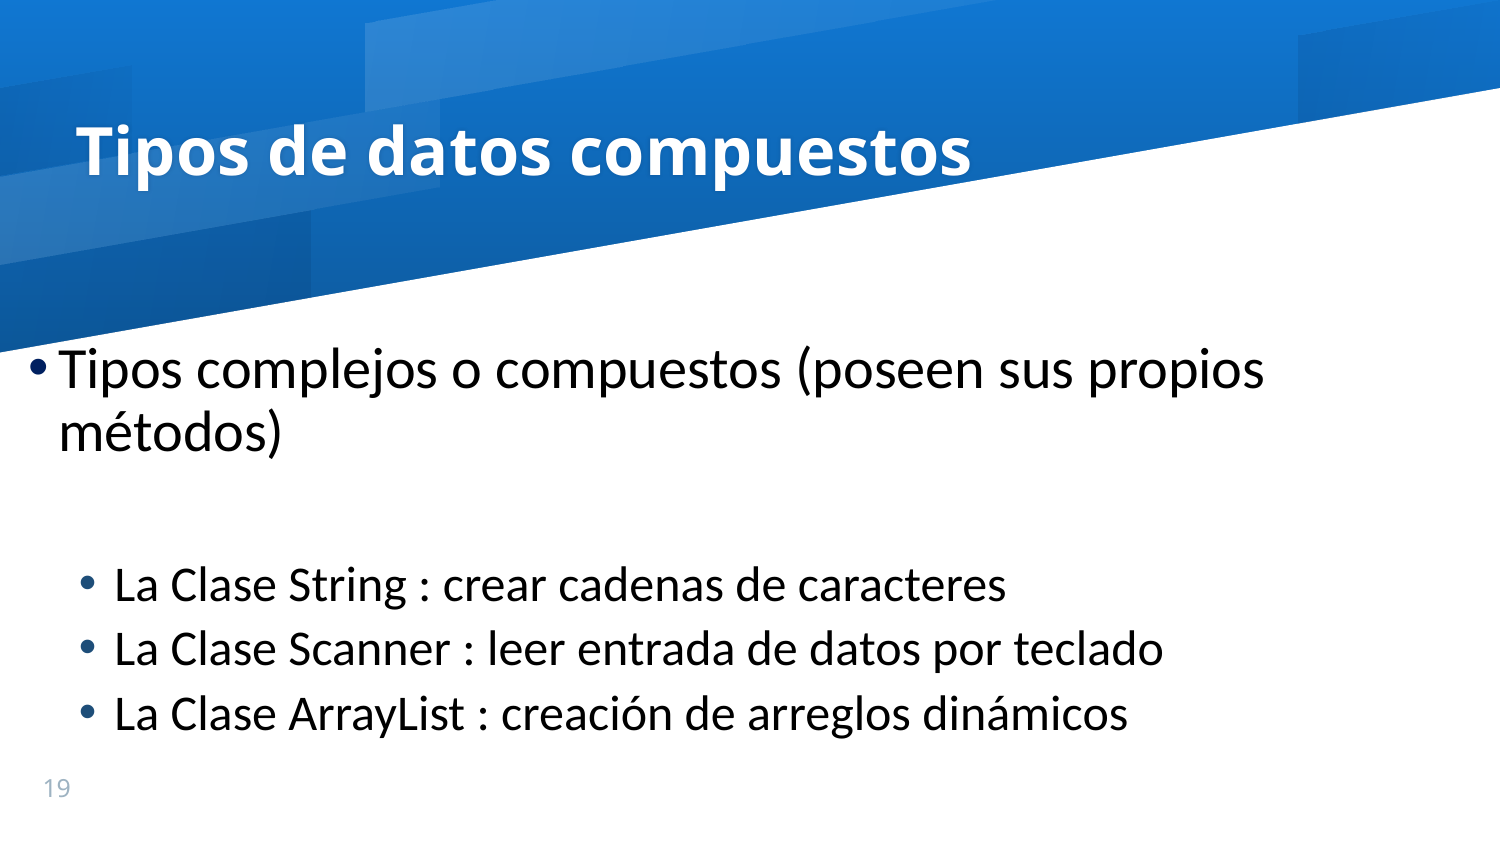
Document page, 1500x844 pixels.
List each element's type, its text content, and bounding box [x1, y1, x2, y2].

list Tipos complejos o compuestos (poseen sus propios métodos) La Clase String : crear cadenas de caracteres La Clase Scanner : leer entrada de datos por teclado La Clase ArrayList : creación de arreglos dinámicos [28, 338, 1426, 726]
title Tipos de datos compuestos [75, 0, 975, 298]
slide_number 19 [42, 766, 122, 807]
